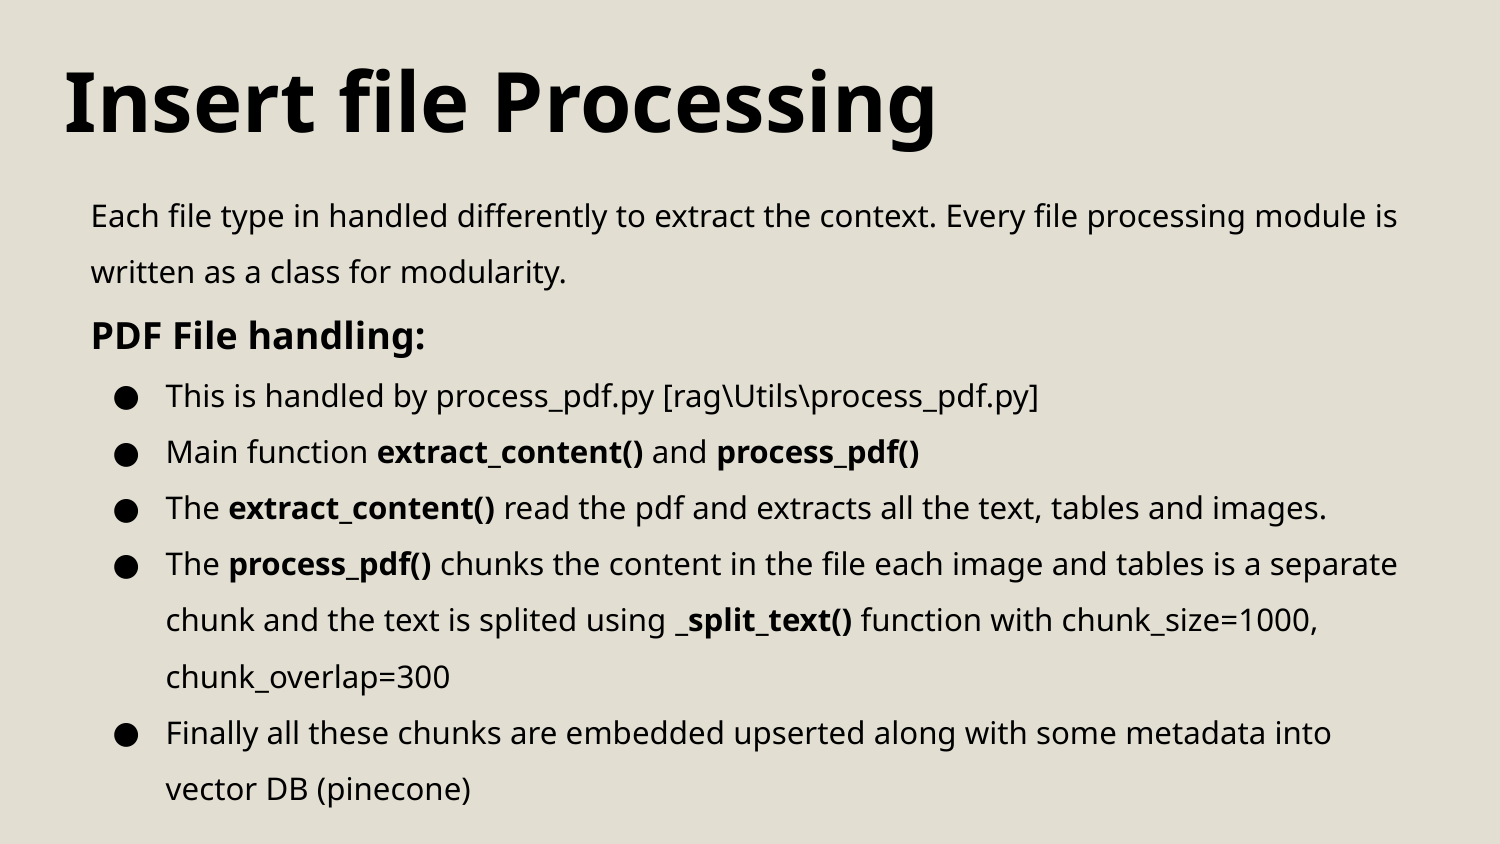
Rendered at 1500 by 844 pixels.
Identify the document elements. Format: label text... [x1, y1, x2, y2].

title Insert file Processing [49, 53, 1481, 196]
text_box Each file type in handled differently to extract the context. Every file processing module is written as a class for modularity. PDF File handling: This is handled by process_pdf.py [rag\Utils\process_pdf.py] Main function extract_content() and process_pdf() The extract_content() read the pdf and extracts all the text, tables and images. The process_pdf() chunks the content in the file each image and tables is a separate chunk and the text is splited using _split_text() function with chunk_size=1000, chunk_overlap=300 Finally all these chunks are embedded upserted along with some metadata into vector DB (pinecone) [75, 162, 1446, 812]
